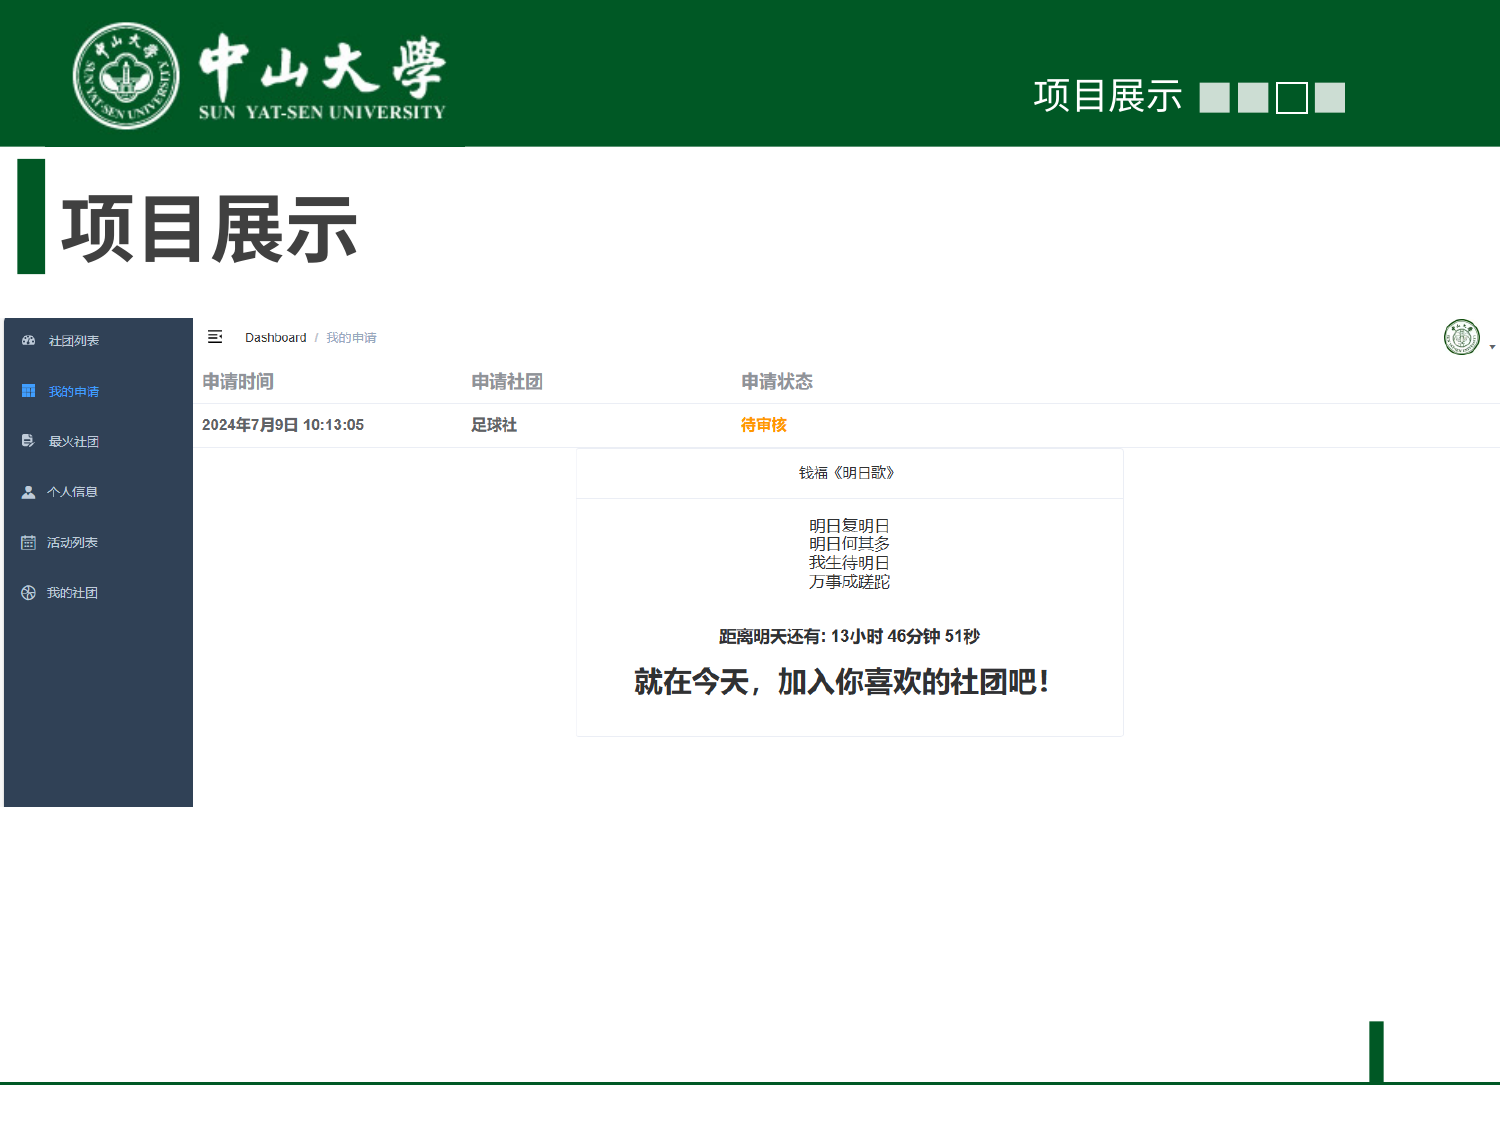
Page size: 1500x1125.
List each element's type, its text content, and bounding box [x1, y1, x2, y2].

text_box 项目展示 [45, 173, 529, 279]
picture [0, 318, 1500, 807]
picture [45, 0, 465, 147]
text_box [0, 0, 1500, 148]
text_box 项目展示 [1018, 64, 1199, 124]
text_box [1276, 82, 1308, 114]
text_box [1198, 82, 1231, 114]
text_box [16, 158, 46, 275]
text_box [1314, 82, 1346, 114]
text_box [1368, 1020, 1385, 1083]
text_box [1237, 82, 1269, 114]
